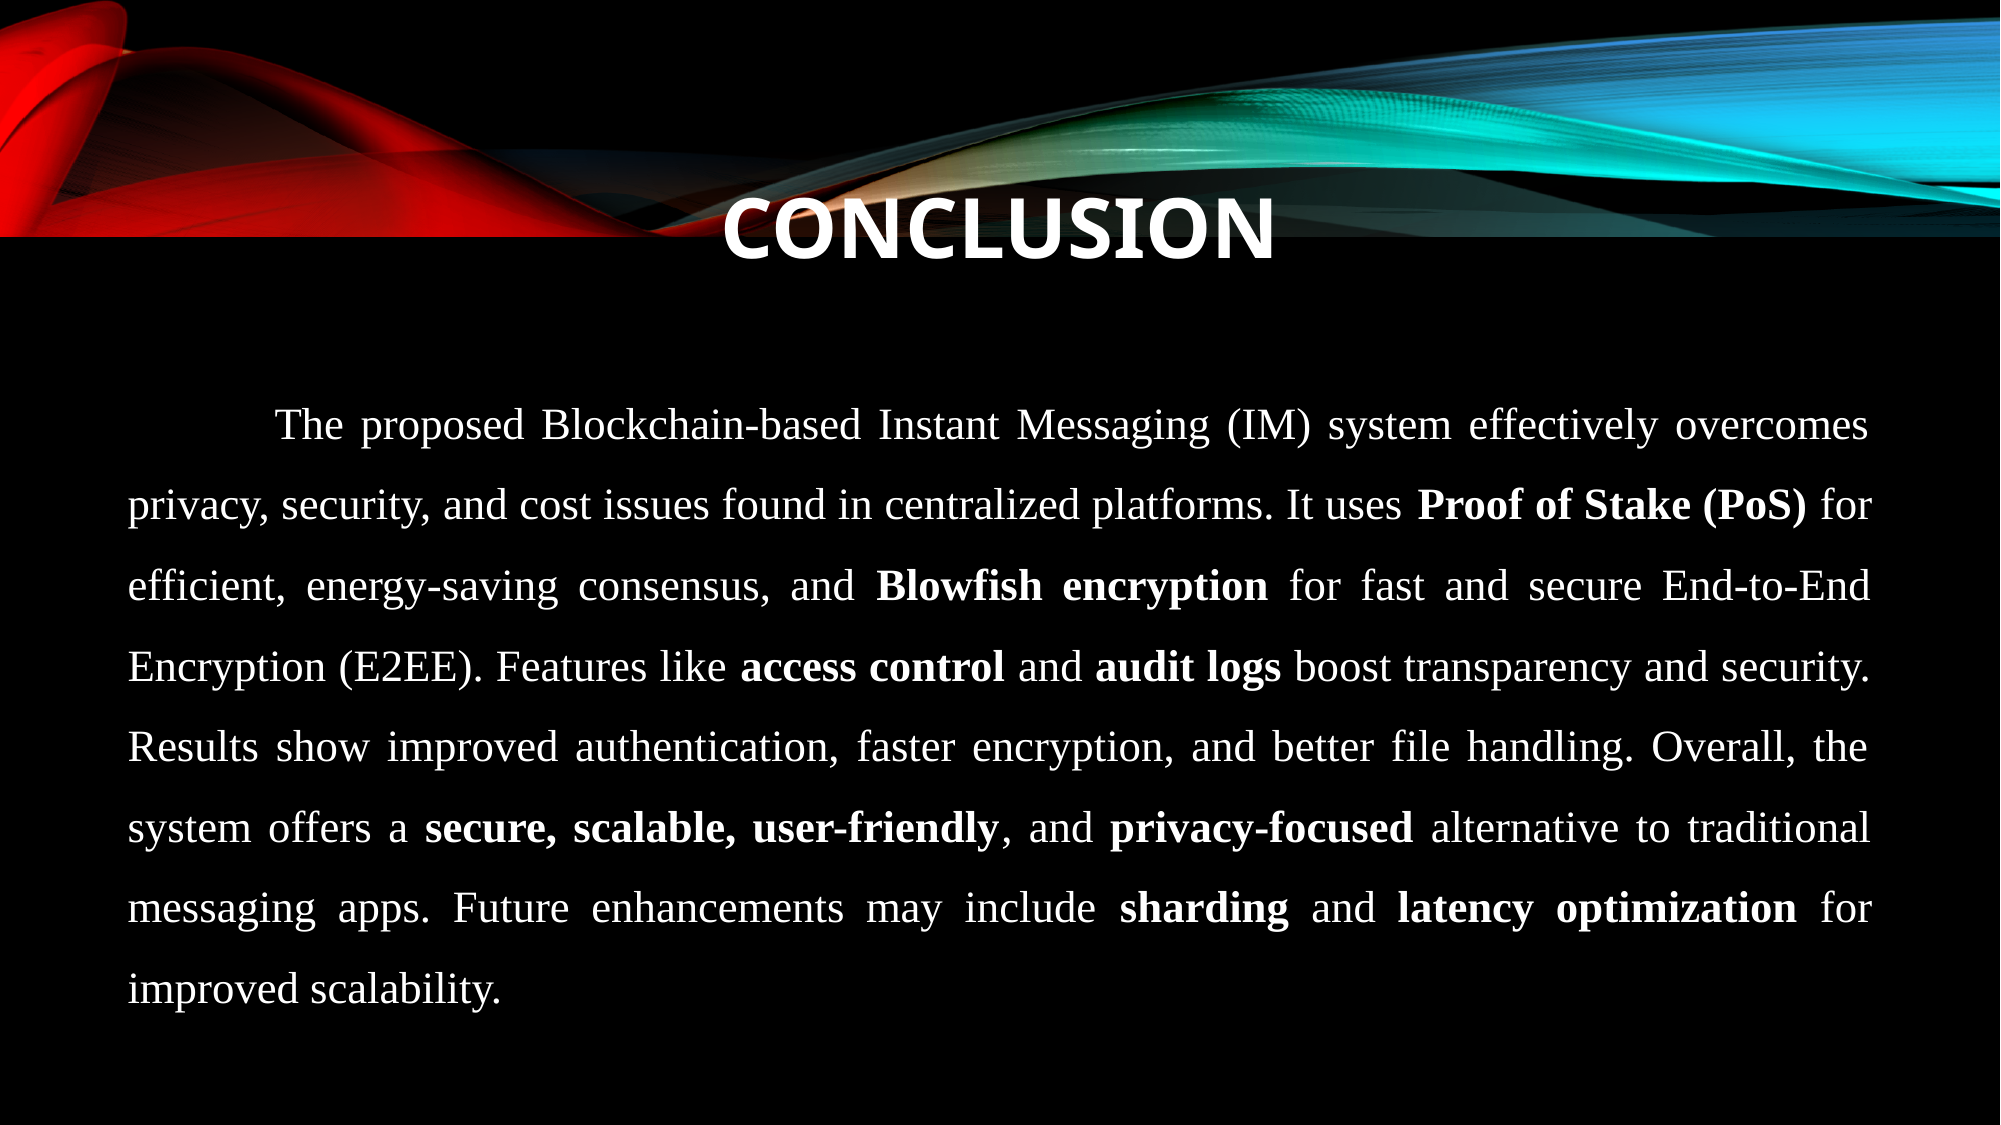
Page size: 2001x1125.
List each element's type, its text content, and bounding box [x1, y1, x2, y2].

title Conclusion [112, 125, 1888, 338]
list The proposed Blockchain-based Instant Messaging (IM) system effectively overcomes privacy, security, and cost issues found in centralized platforms. It uses Proof of Stake (PoS) for efficient, energy-saving consensus, and Blowfish encryption for fast and secure End-to-End Encryption (E2EE). Features like access control and audit logs boost transparency and security. Results show improved authentication, faster encryption, and better file handling. Overall, the system offers a secure, scalable, user-friendly, and privacy-focused alternative to traditional messaging apps. Future enhancements may include sharding and latency optimization for improved scalability. [112, 360, 1888, 1021]
picture [0, 0, 2000, 237]
